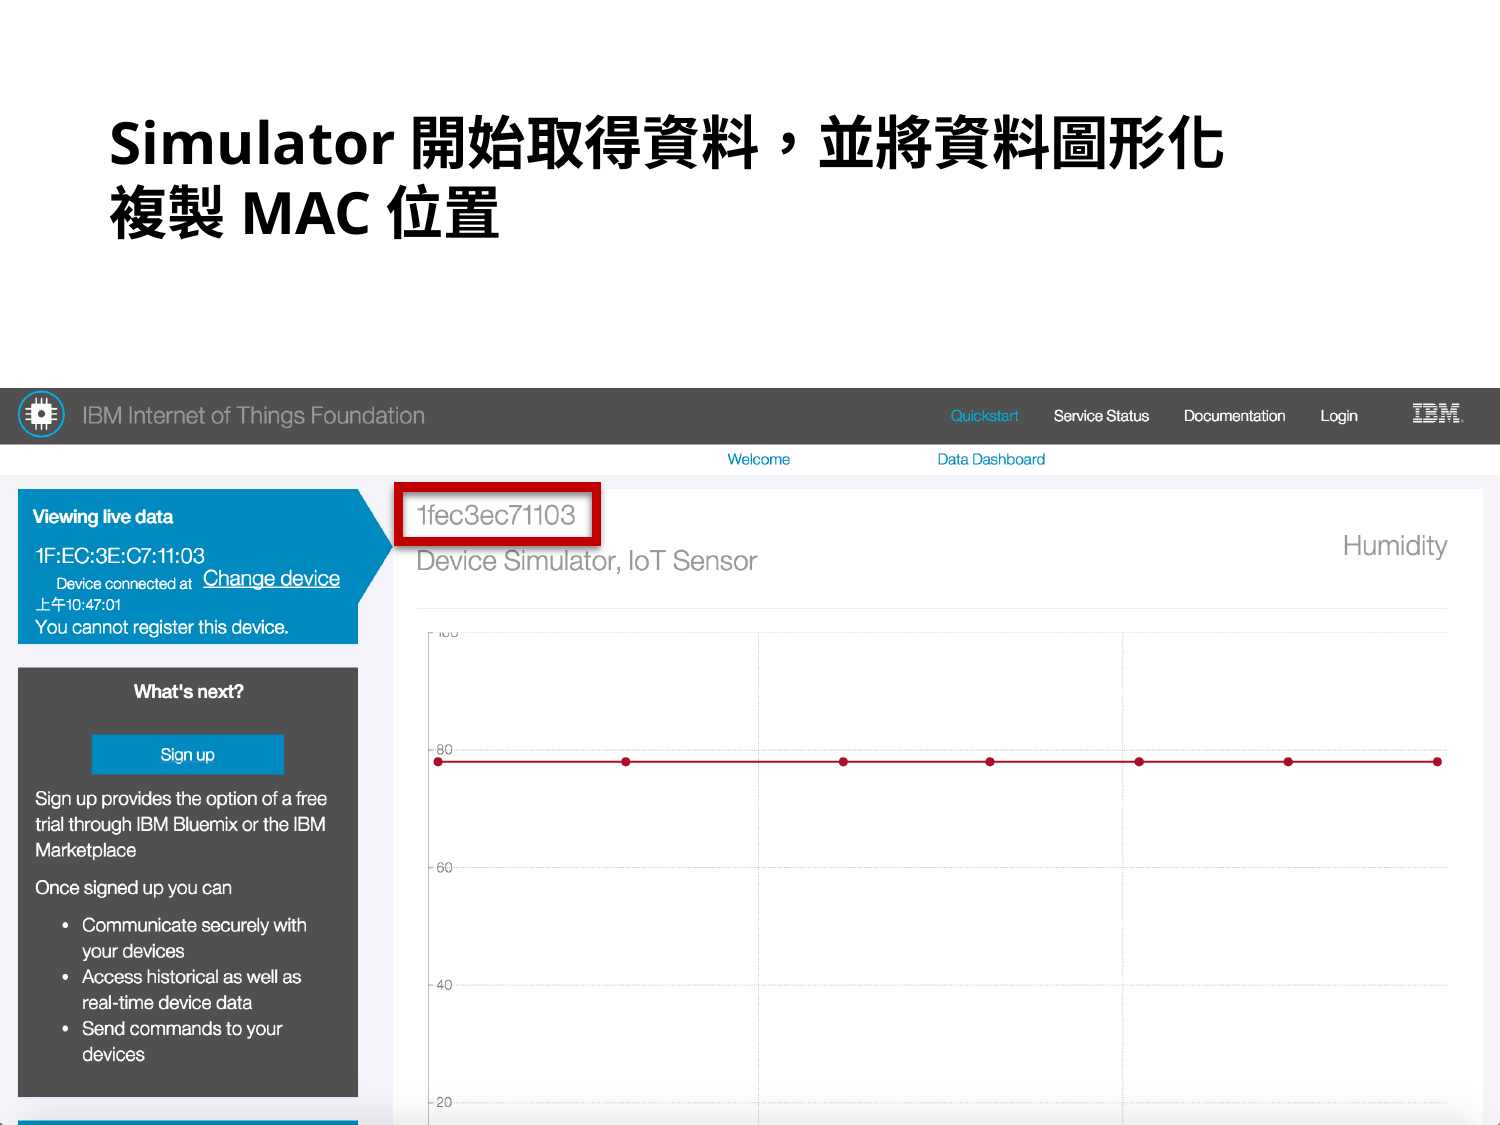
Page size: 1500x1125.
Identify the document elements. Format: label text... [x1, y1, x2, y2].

picture [0, 388, 1500, 1125]
title Simulator開始取得資料，並將資料圖形化 複製MAC位置 [109, 50, 1391, 301]
